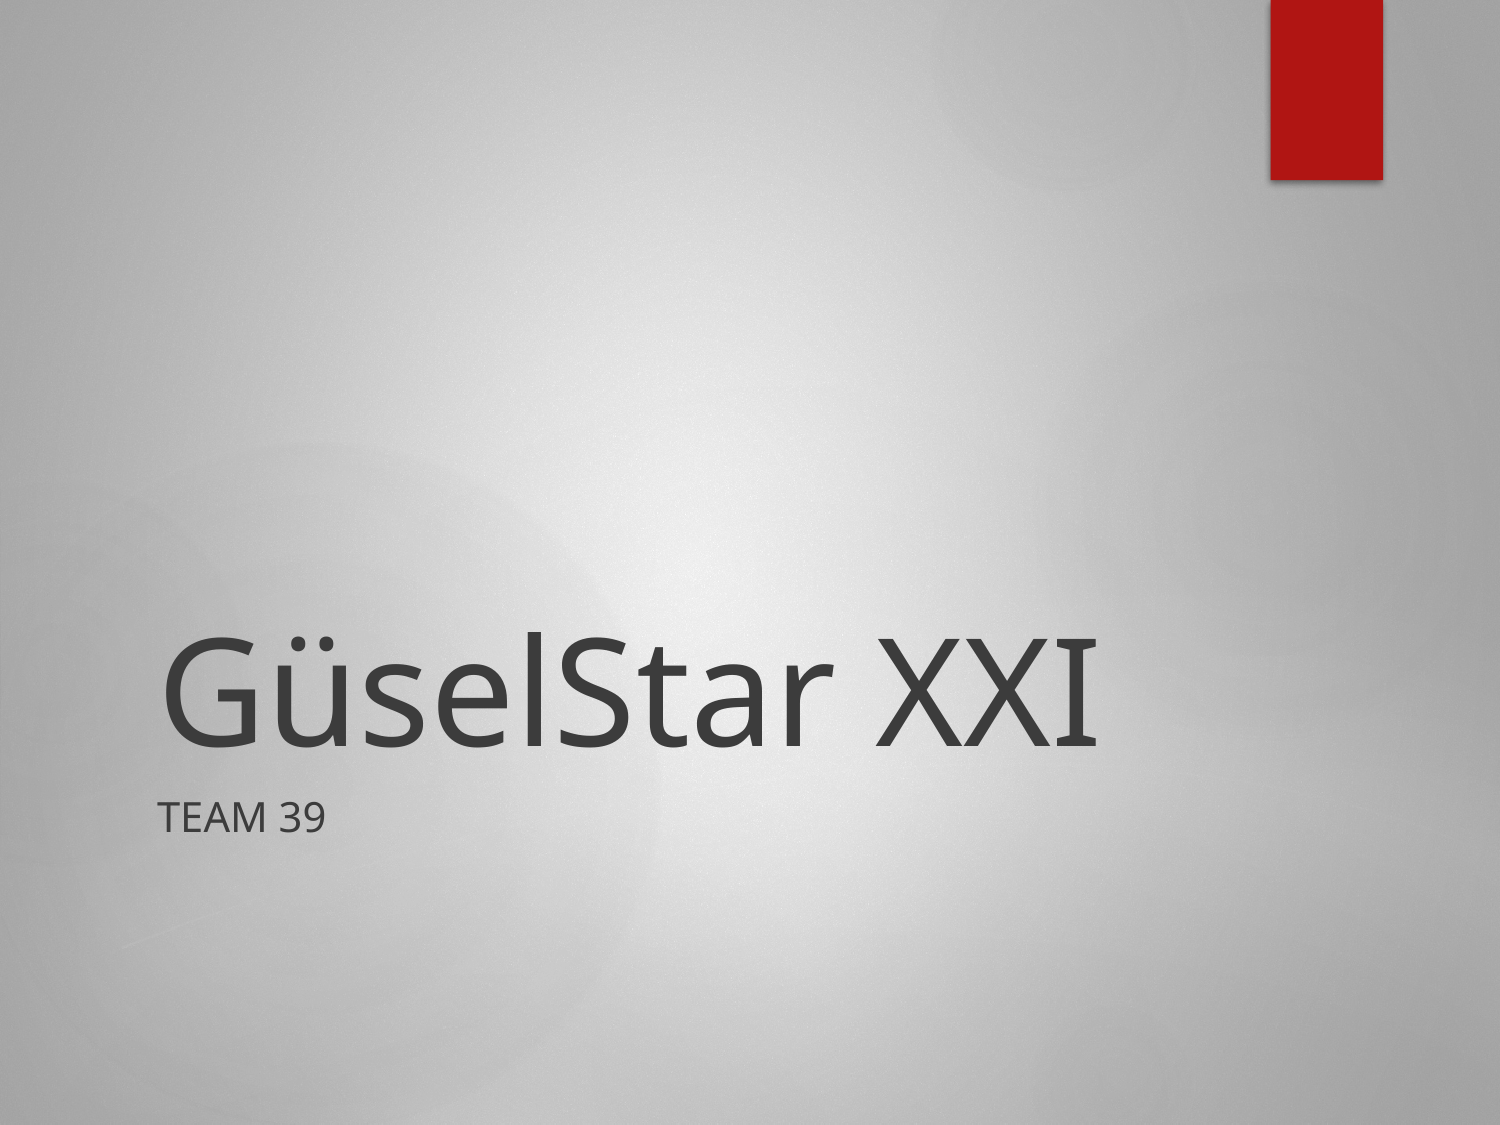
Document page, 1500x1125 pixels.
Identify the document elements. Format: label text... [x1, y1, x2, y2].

title GüselStar XXI [142, 237, 1229, 783]
subtitle Team 39 [142, 783, 1229, 925]
